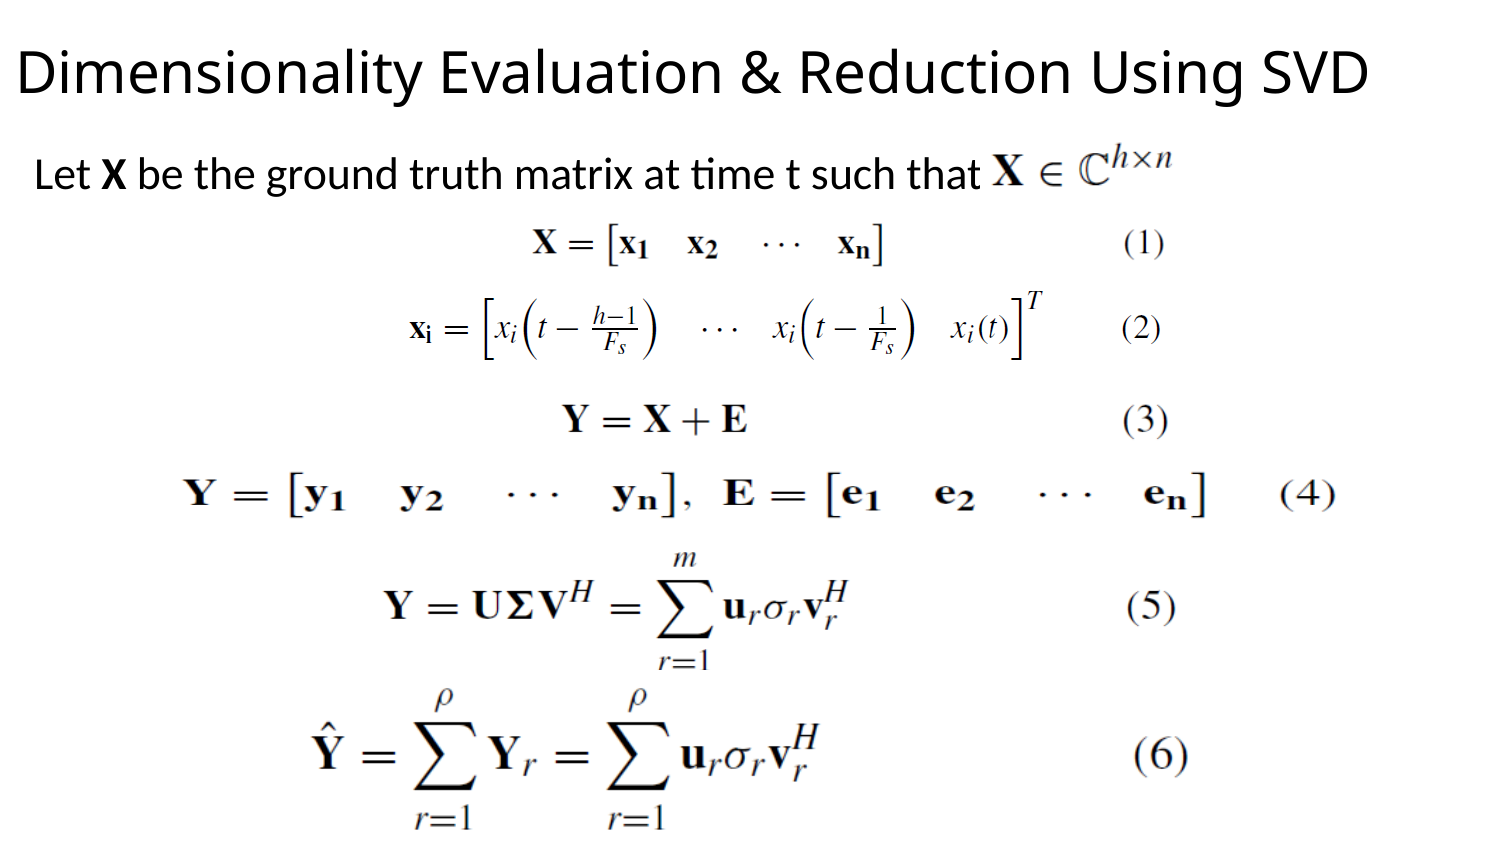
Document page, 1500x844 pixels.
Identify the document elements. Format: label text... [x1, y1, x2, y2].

picture [291, 544, 1199, 844]
text_box Let X be the ground truth matrix at time t such that [19, 128, 1471, 844]
picture [155, 128, 1344, 526]
text_box Dimensionality Evaluation & Reduction Using SVD [0, 20, 1500, 129]
